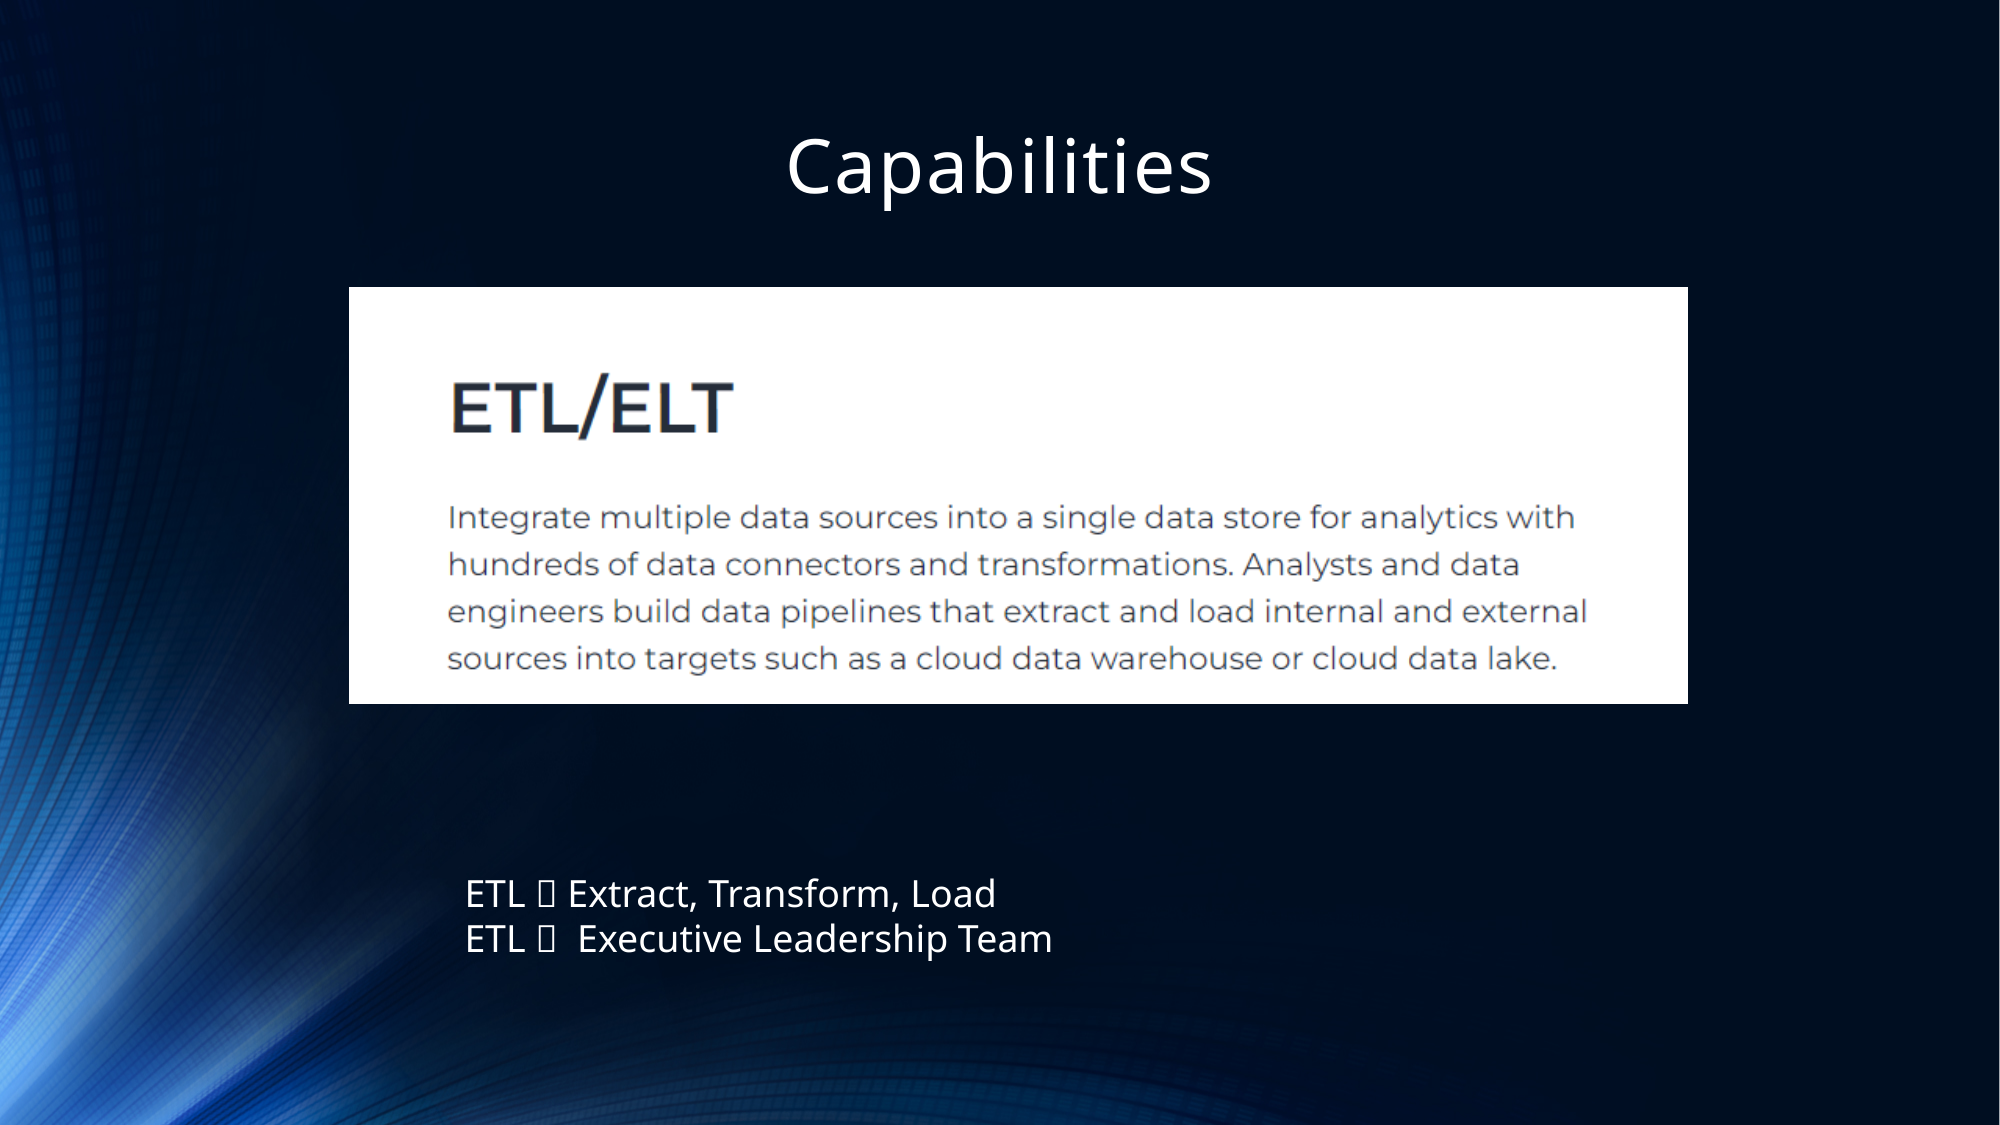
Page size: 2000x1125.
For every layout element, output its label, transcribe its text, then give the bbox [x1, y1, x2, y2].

text_box ETL  Extract, Transform, Load ETL  Executive Leadership Team [449, 862, 1388, 968]
picture [0, 0, 2000, 1125]
title Capabilities [249, 30, 1750, 218]
